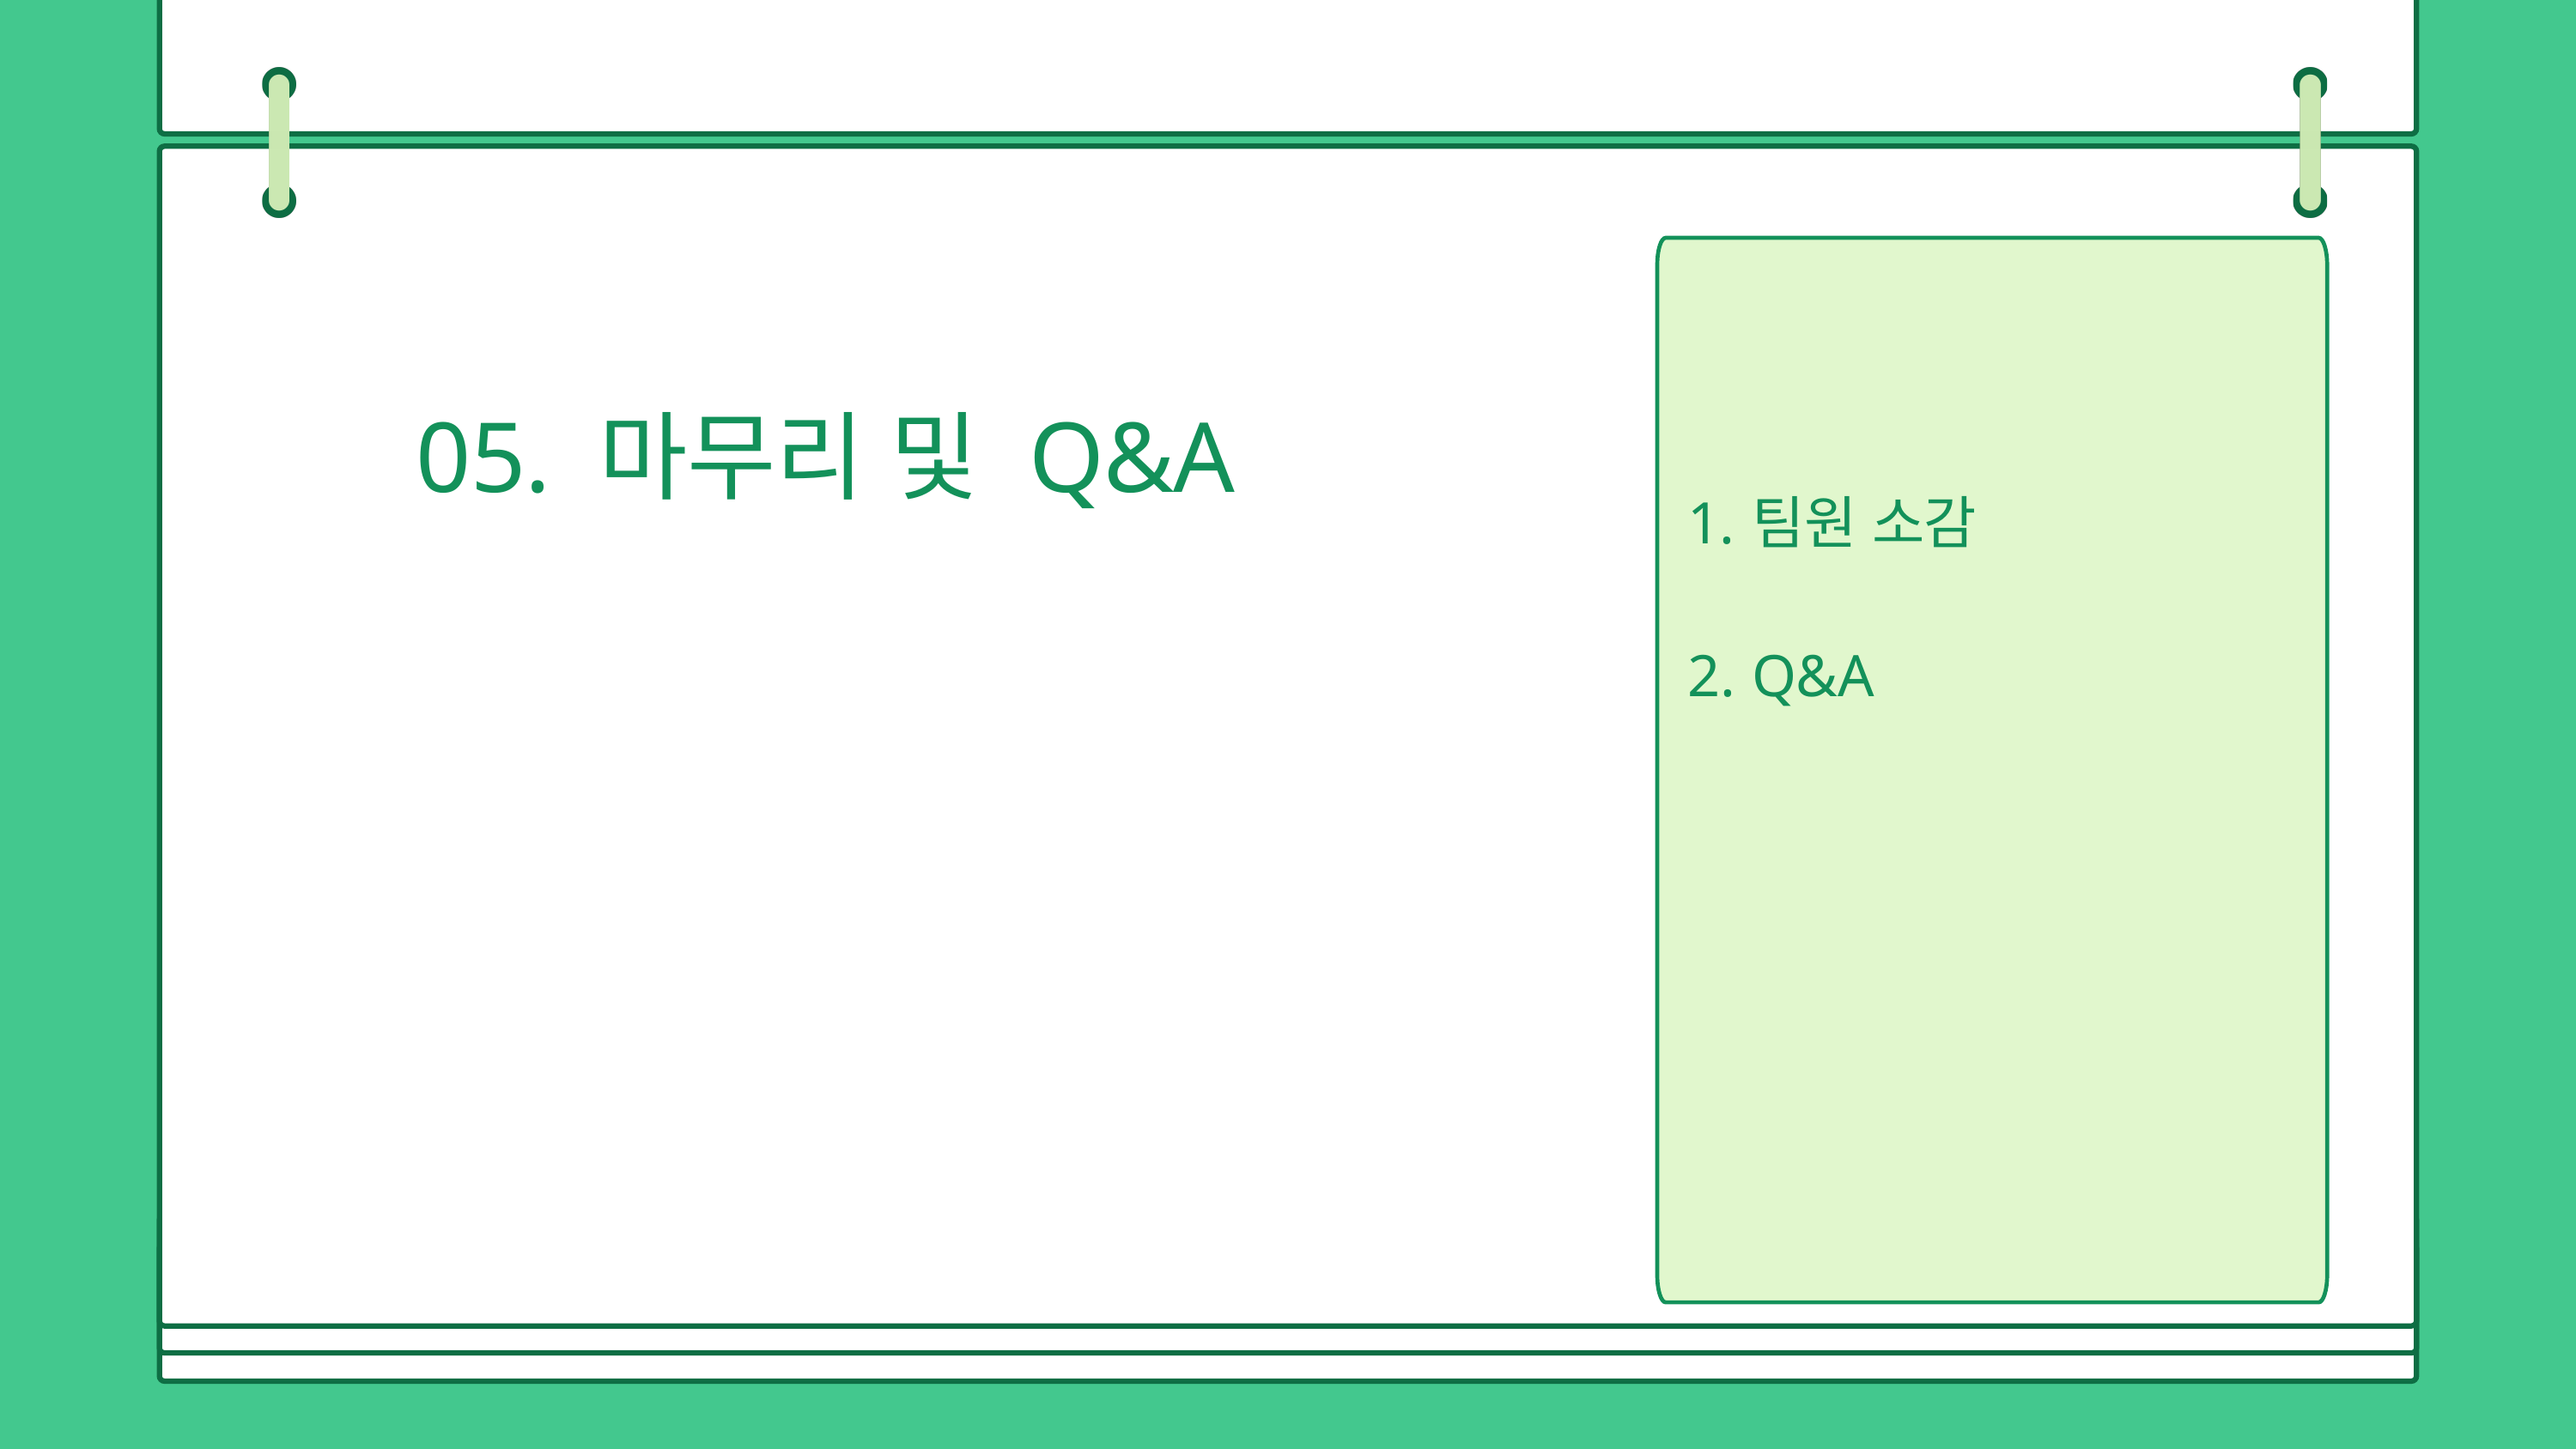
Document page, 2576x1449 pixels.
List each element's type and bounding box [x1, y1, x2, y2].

text_box [159, 1331, 2417, 1354]
text_box [159, 1361, 2417, 1382]
text_box [159, 146, 2417, 1326]
text_box [159, 0, 2417, 135]
text_box [1656, 237, 2328, 1303]
